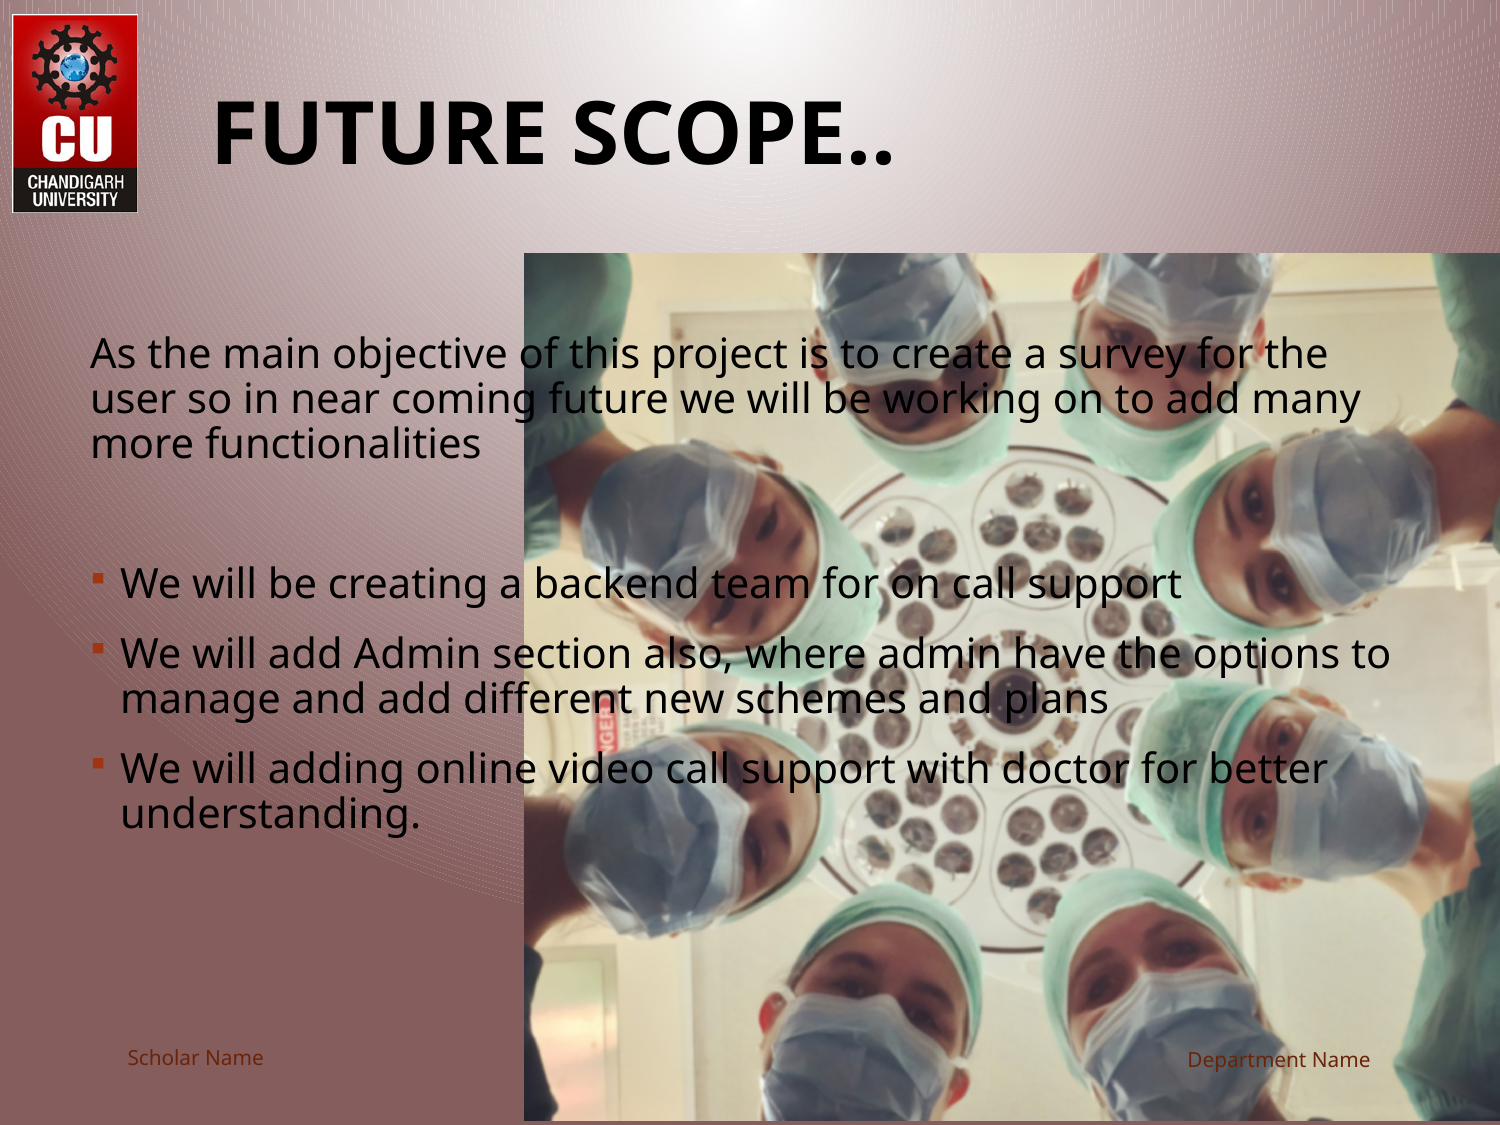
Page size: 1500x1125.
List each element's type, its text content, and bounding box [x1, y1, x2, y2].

title Future Scope.. [195, 4, 1471, 269]
list As the main objective of this project is to create a survey for the user so in near coming future we will be working on to add many more functionalities We will be creating a backend team for on call support We will add Admin section also, where admin have the options to manage and add different new schemes and plans We will adding online video call support with doctor for better understanding. [75, 324, 524, 1005]
footer Scholar Name [112, 1028, 524, 1089]
picture [524, 253, 1500, 1121]
picture [12, 14, 138, 213]
